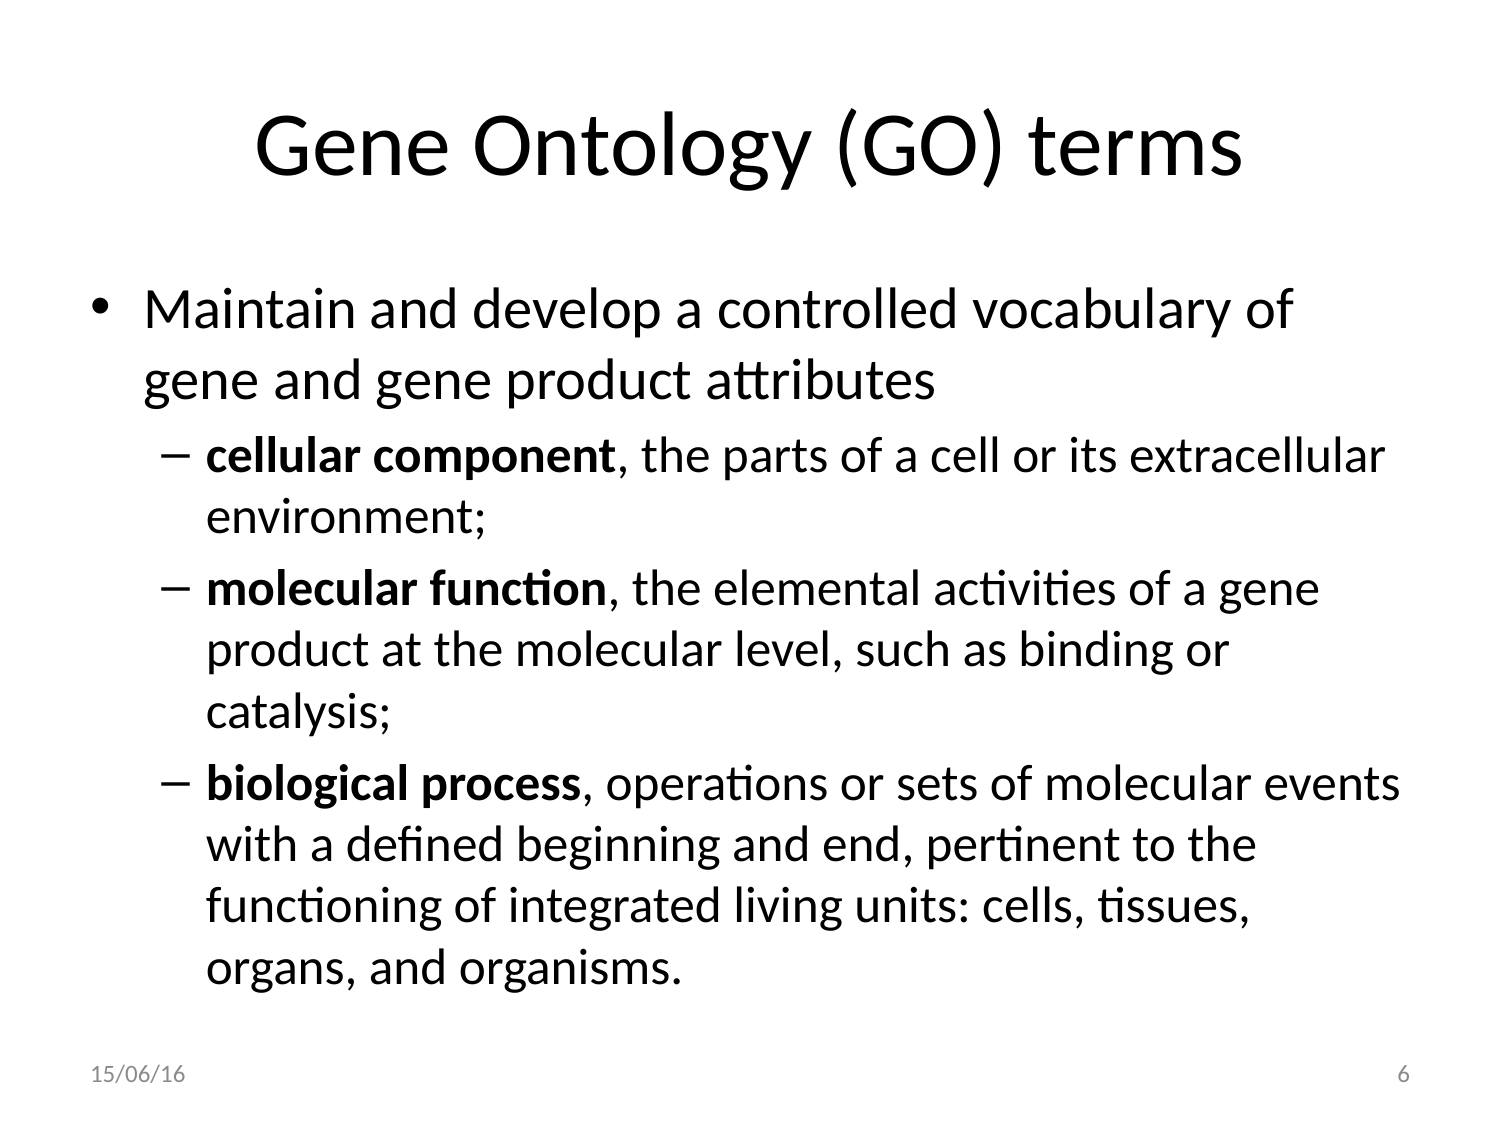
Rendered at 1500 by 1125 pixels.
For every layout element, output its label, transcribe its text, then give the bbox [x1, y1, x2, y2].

title Gene Ontology (GO) terms [75, 45, 1425, 233]
list Maintain and develop a controlled vocabulary of gene and gene product attributes cellular component, the parts of a cell or its extracellular environment; molecular function, the elemental activities of a gene product at the molecular level, such as binding or catalysis; biological process, operations or sets of molecular events with a defined beginning and end, pertinent to the functioning of integrated living units: cells, tissues, organs, and organisms. [75, 262, 1425, 1005]
